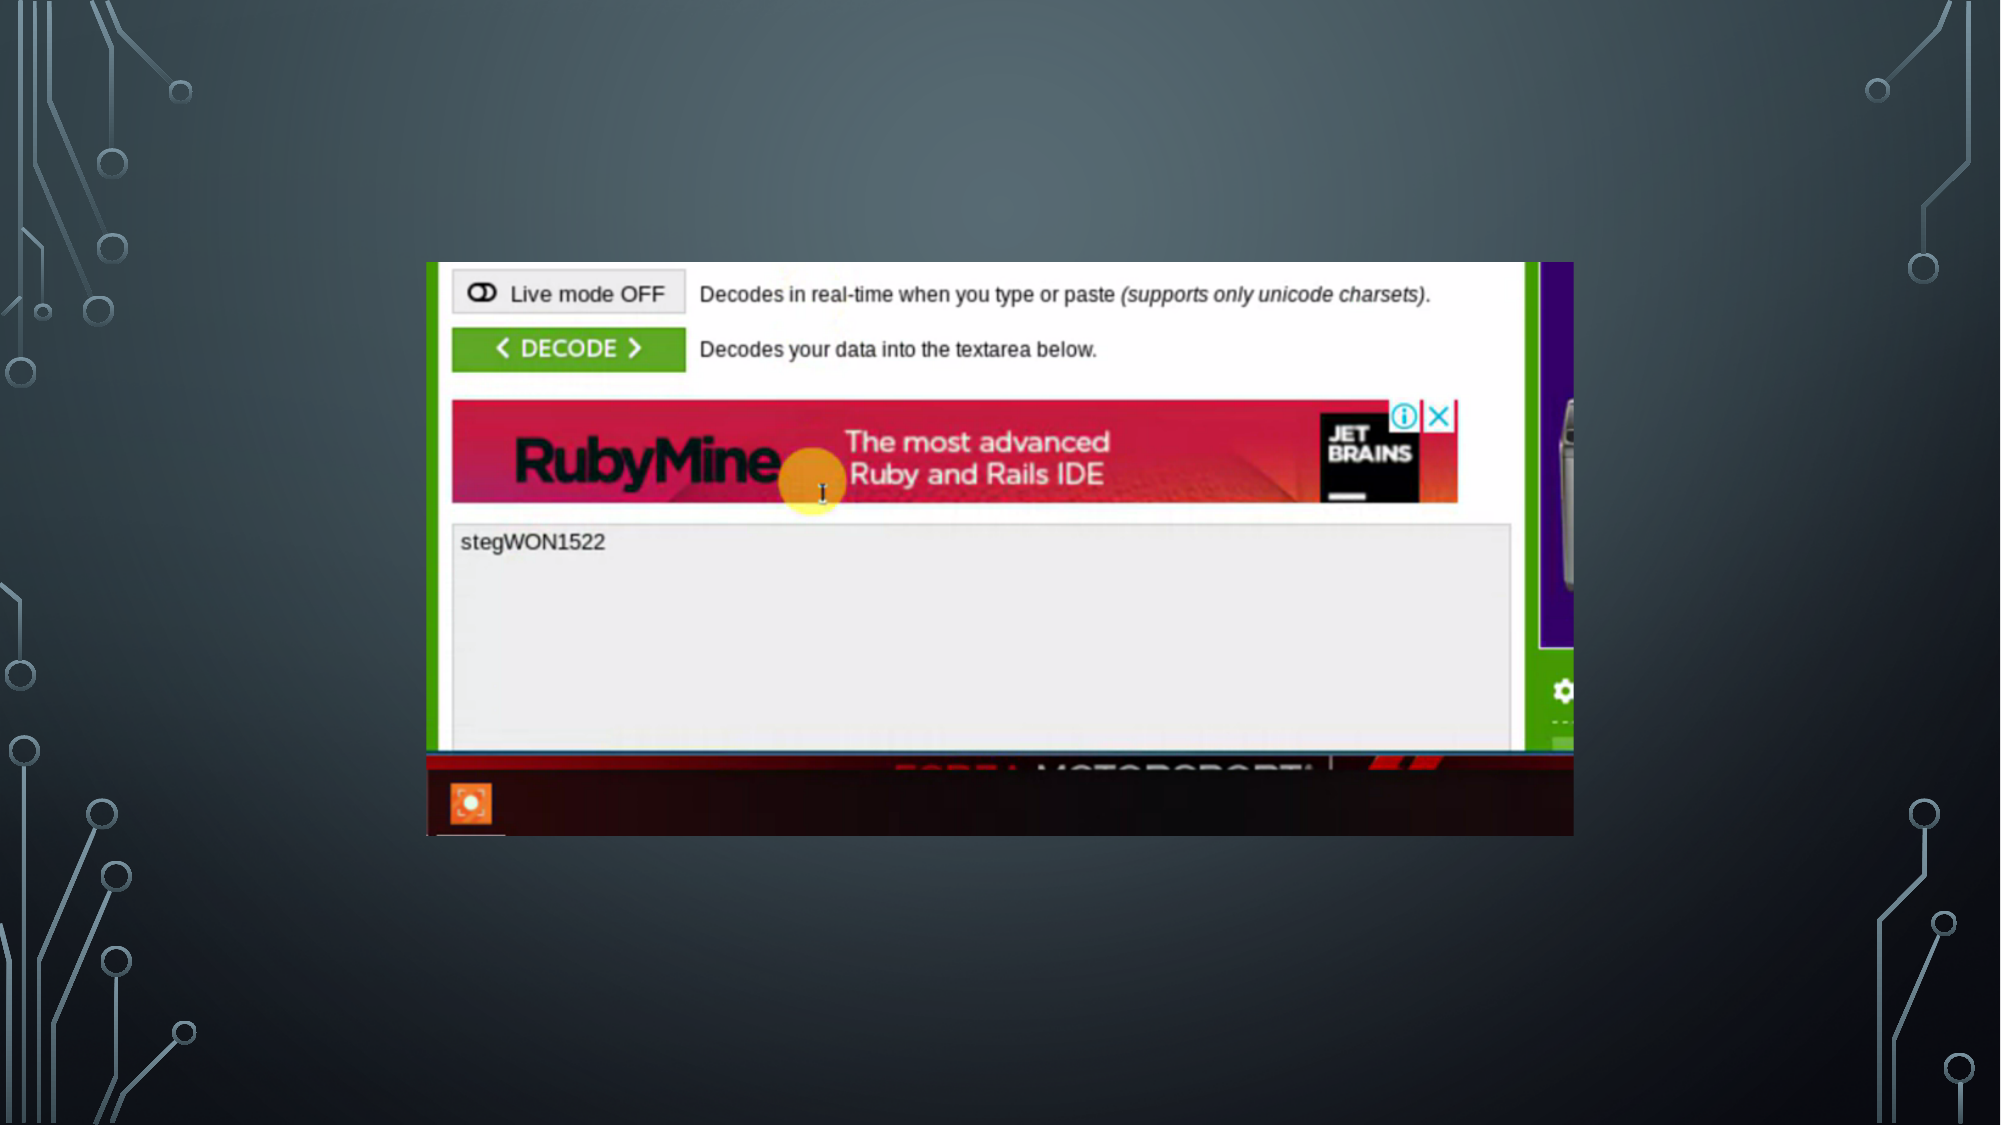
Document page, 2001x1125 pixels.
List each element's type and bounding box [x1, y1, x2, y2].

picture [426, 262, 1574, 863]
